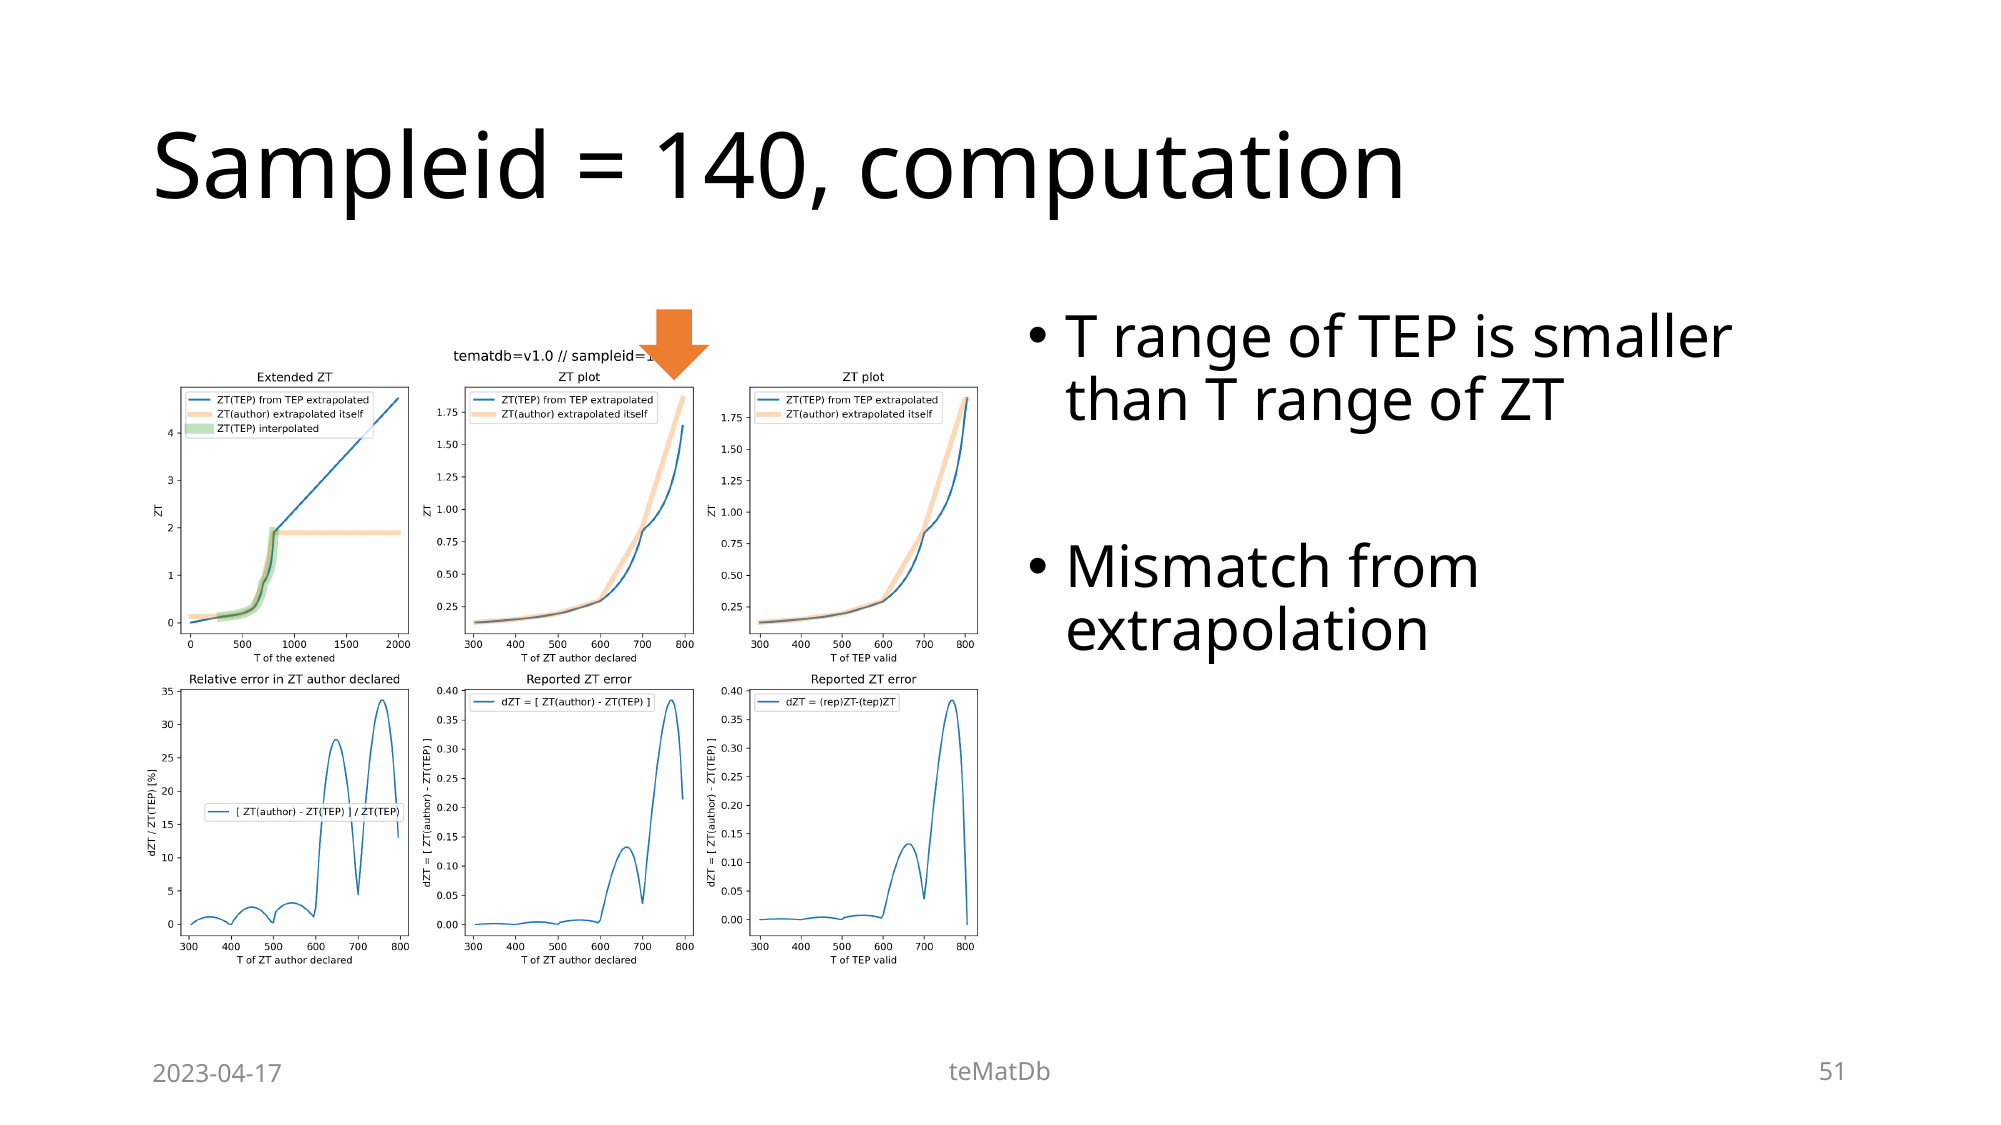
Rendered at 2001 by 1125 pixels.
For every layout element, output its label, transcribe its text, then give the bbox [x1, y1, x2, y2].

footer teMatDb [662, 1042, 1338, 1103]
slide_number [137, 1042, 588, 1103]
list T range of TEP is smaller than T range of ZT Mismatch from extrapolation [1012, 299, 1863, 1014]
slide_number 51 [1412, 1042, 1863, 1103]
title Sampleid = 140, computation [137, 59, 1863, 278]
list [137, 337, 988, 976]
text_box [655, 308, 693, 337]
